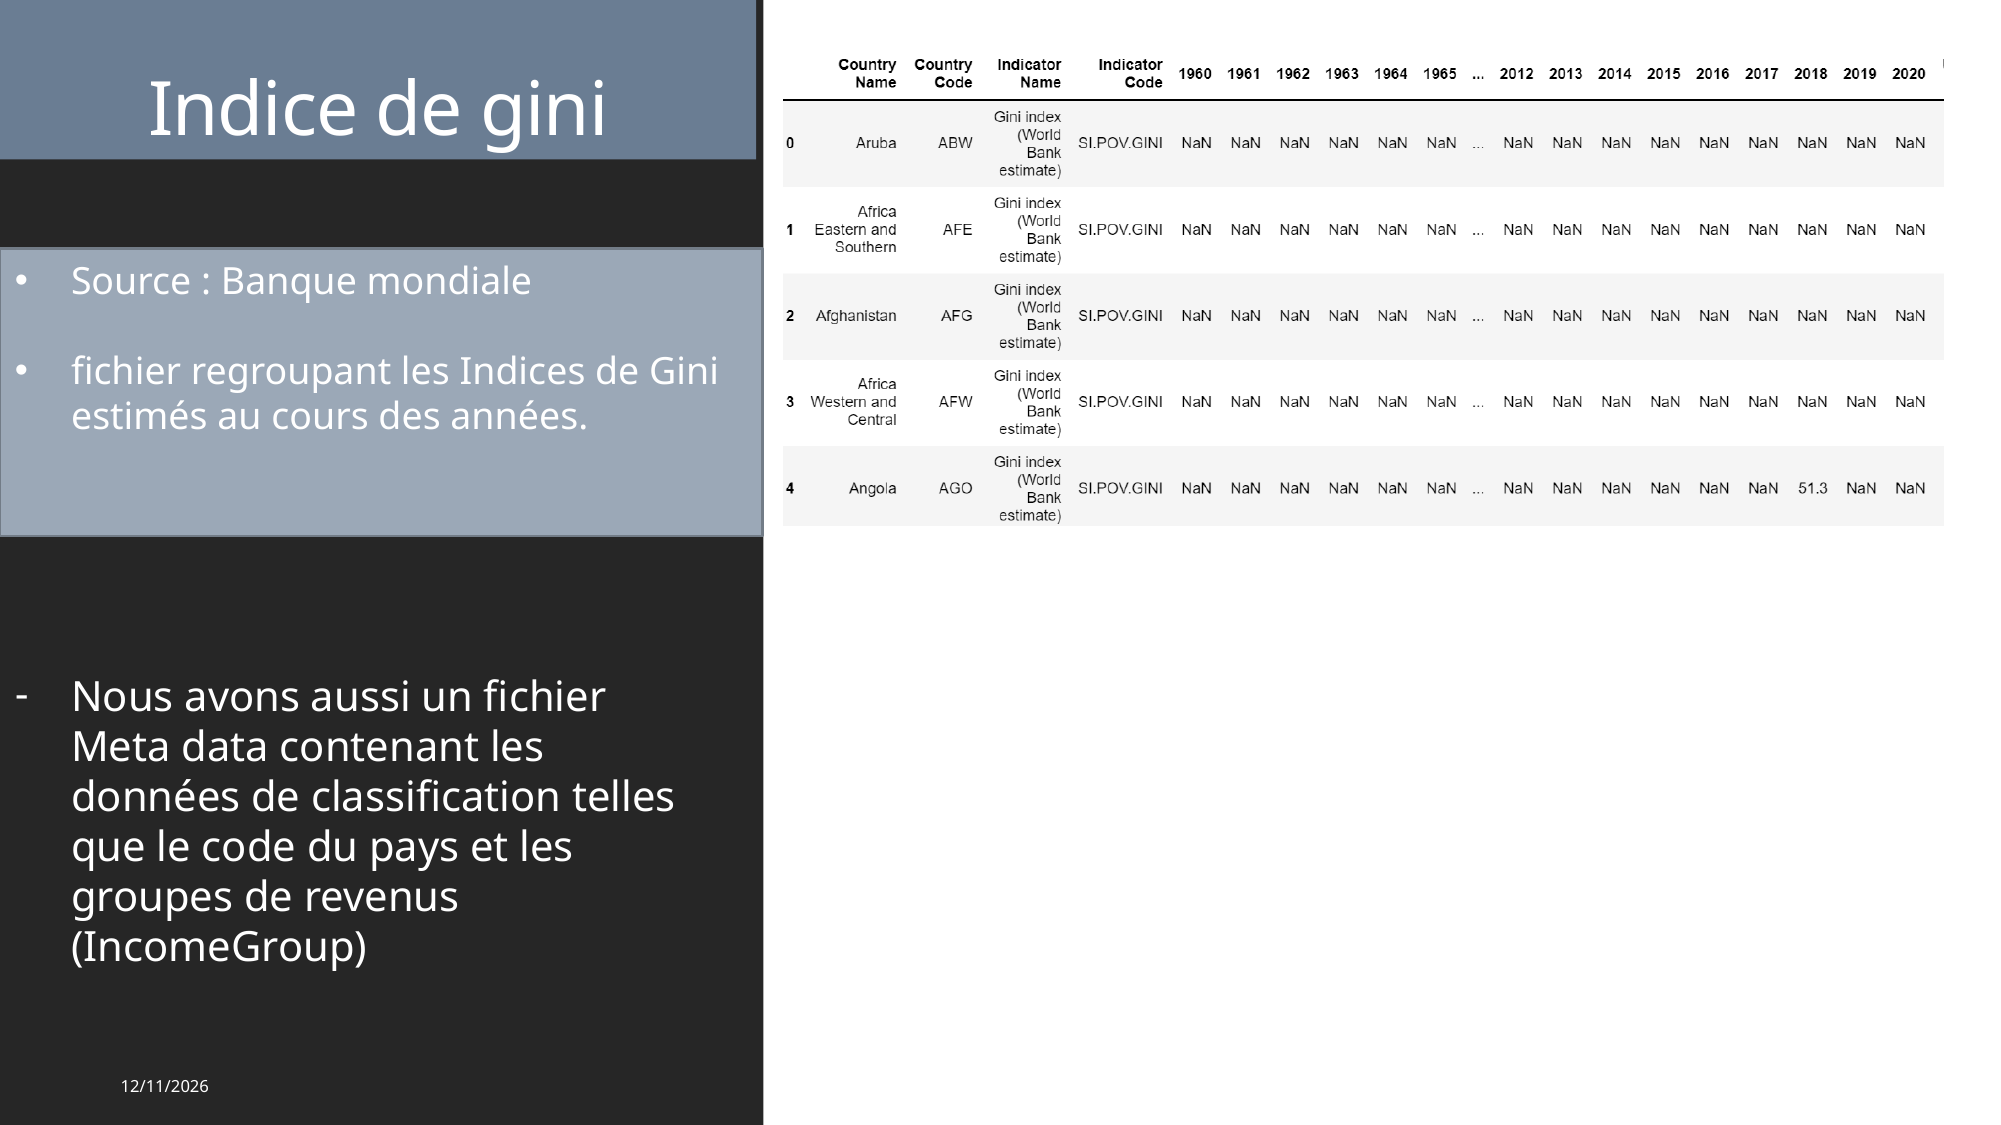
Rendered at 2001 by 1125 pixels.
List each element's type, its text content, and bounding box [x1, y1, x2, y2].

text_box Source : Banque mondiale fichier regroupant les Indices de Gini estimés au cours des années. [0, 247, 764, 537]
title Indice de gini [0, 0, 757, 160]
picture [783, 48, 1944, 526]
text_box Nous avons aussi un fichier Meta data contenant les données de classification telles que le code du pays et les groupes de revenus (IncomeGroup) [0, 561, 731, 1125]
